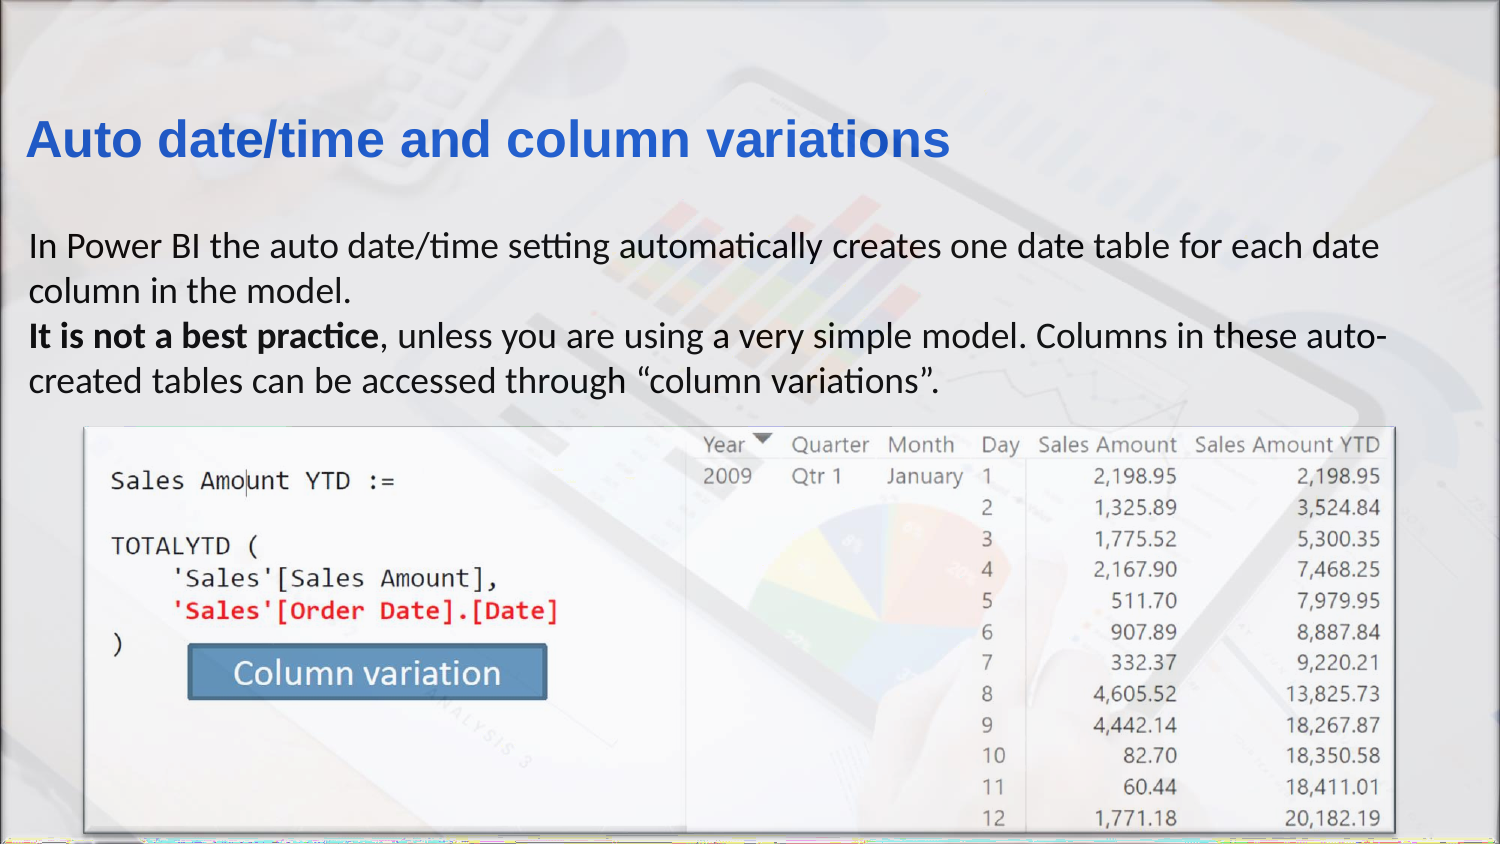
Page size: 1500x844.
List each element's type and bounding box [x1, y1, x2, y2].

text_box [0, 0, 1500, 844]
